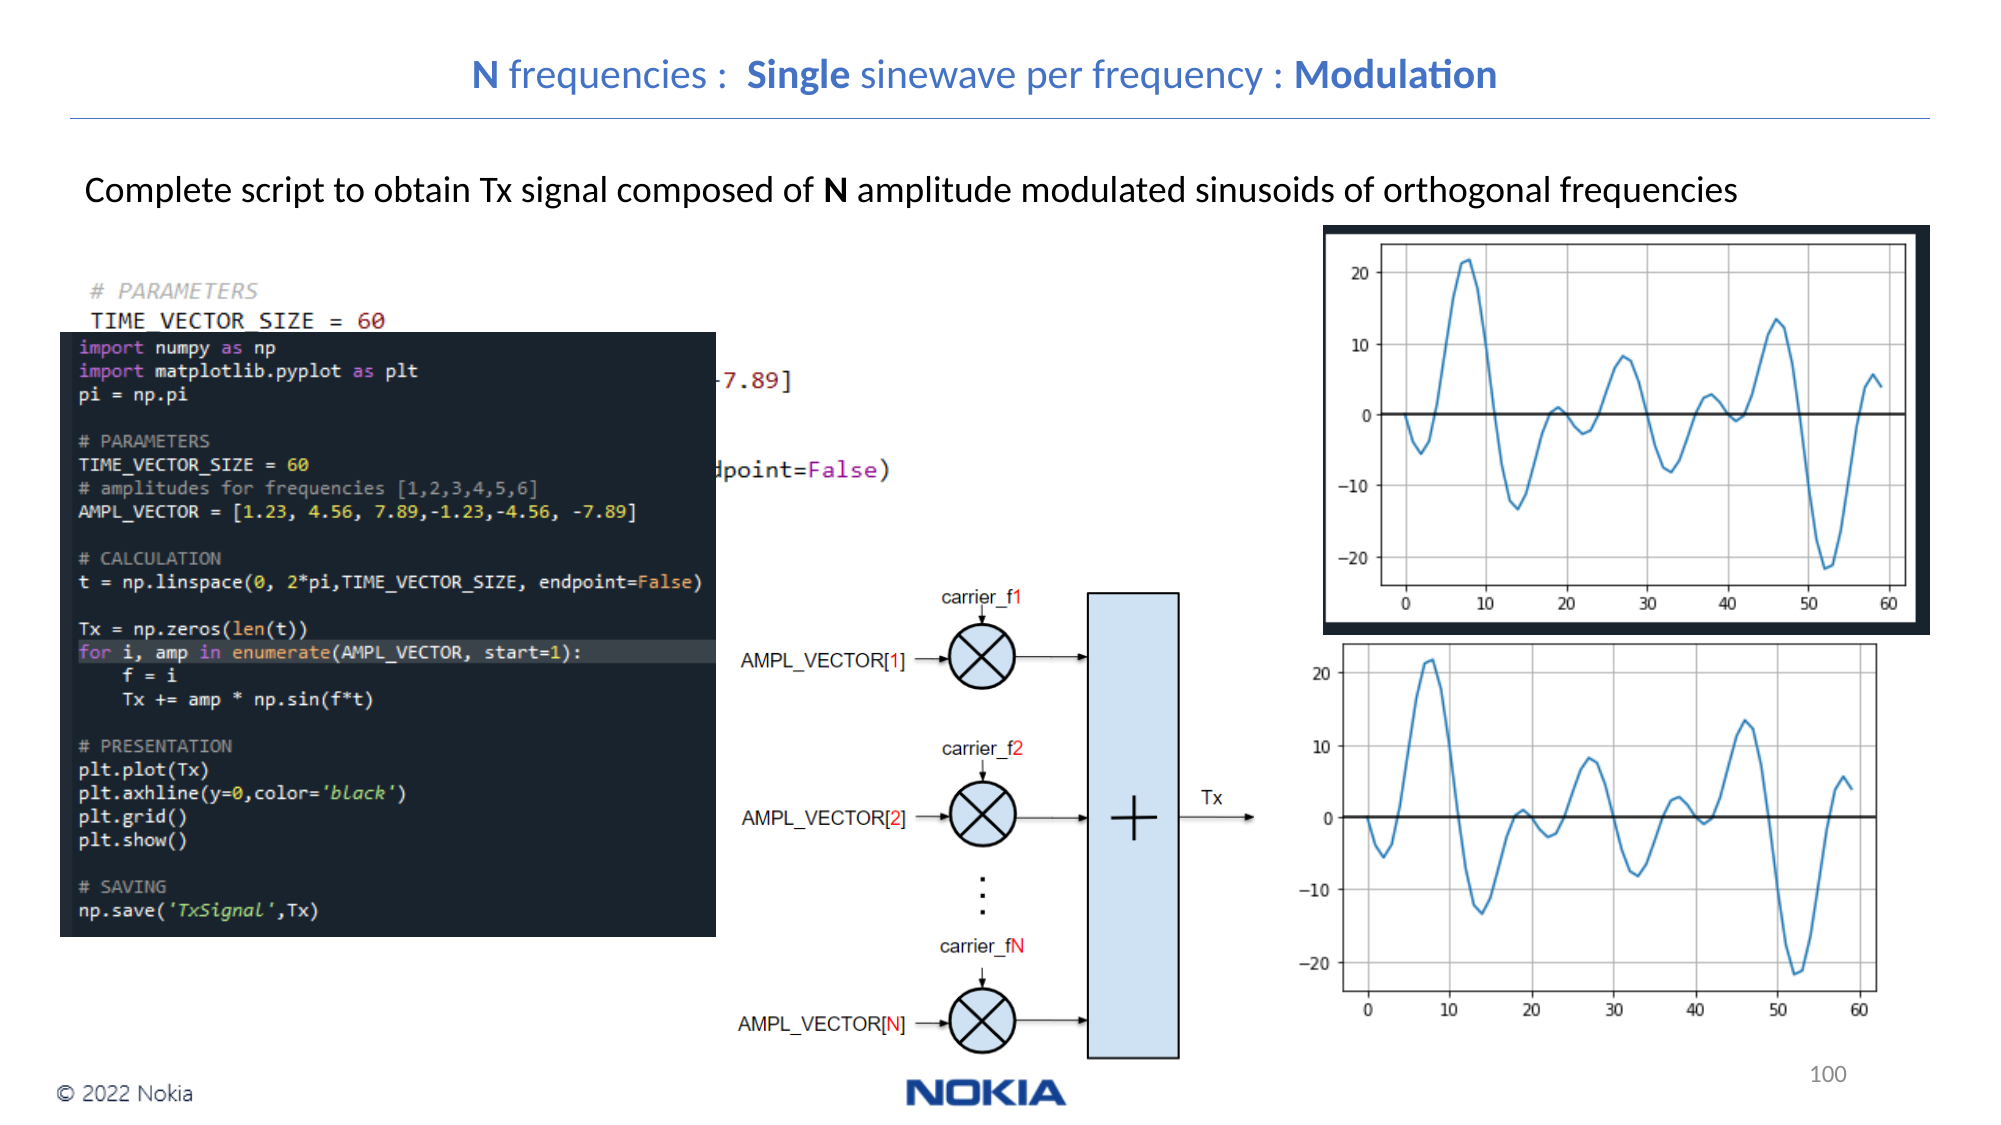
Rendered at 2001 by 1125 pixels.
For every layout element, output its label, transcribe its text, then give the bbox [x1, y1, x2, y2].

slide_number 100 [1412, 1042, 1863, 1103]
picture [1287, 225, 1930, 1029]
text_box Complete script to obtain Tx signal composed of N amplitude modulated sinusoids of orthogonal frequencies [70, 157, 1775, 218]
picture [36, 274, 1255, 1111]
text_box N frequencies : Single sinewave per frequency : Modulation [55, 35, 1915, 104]
